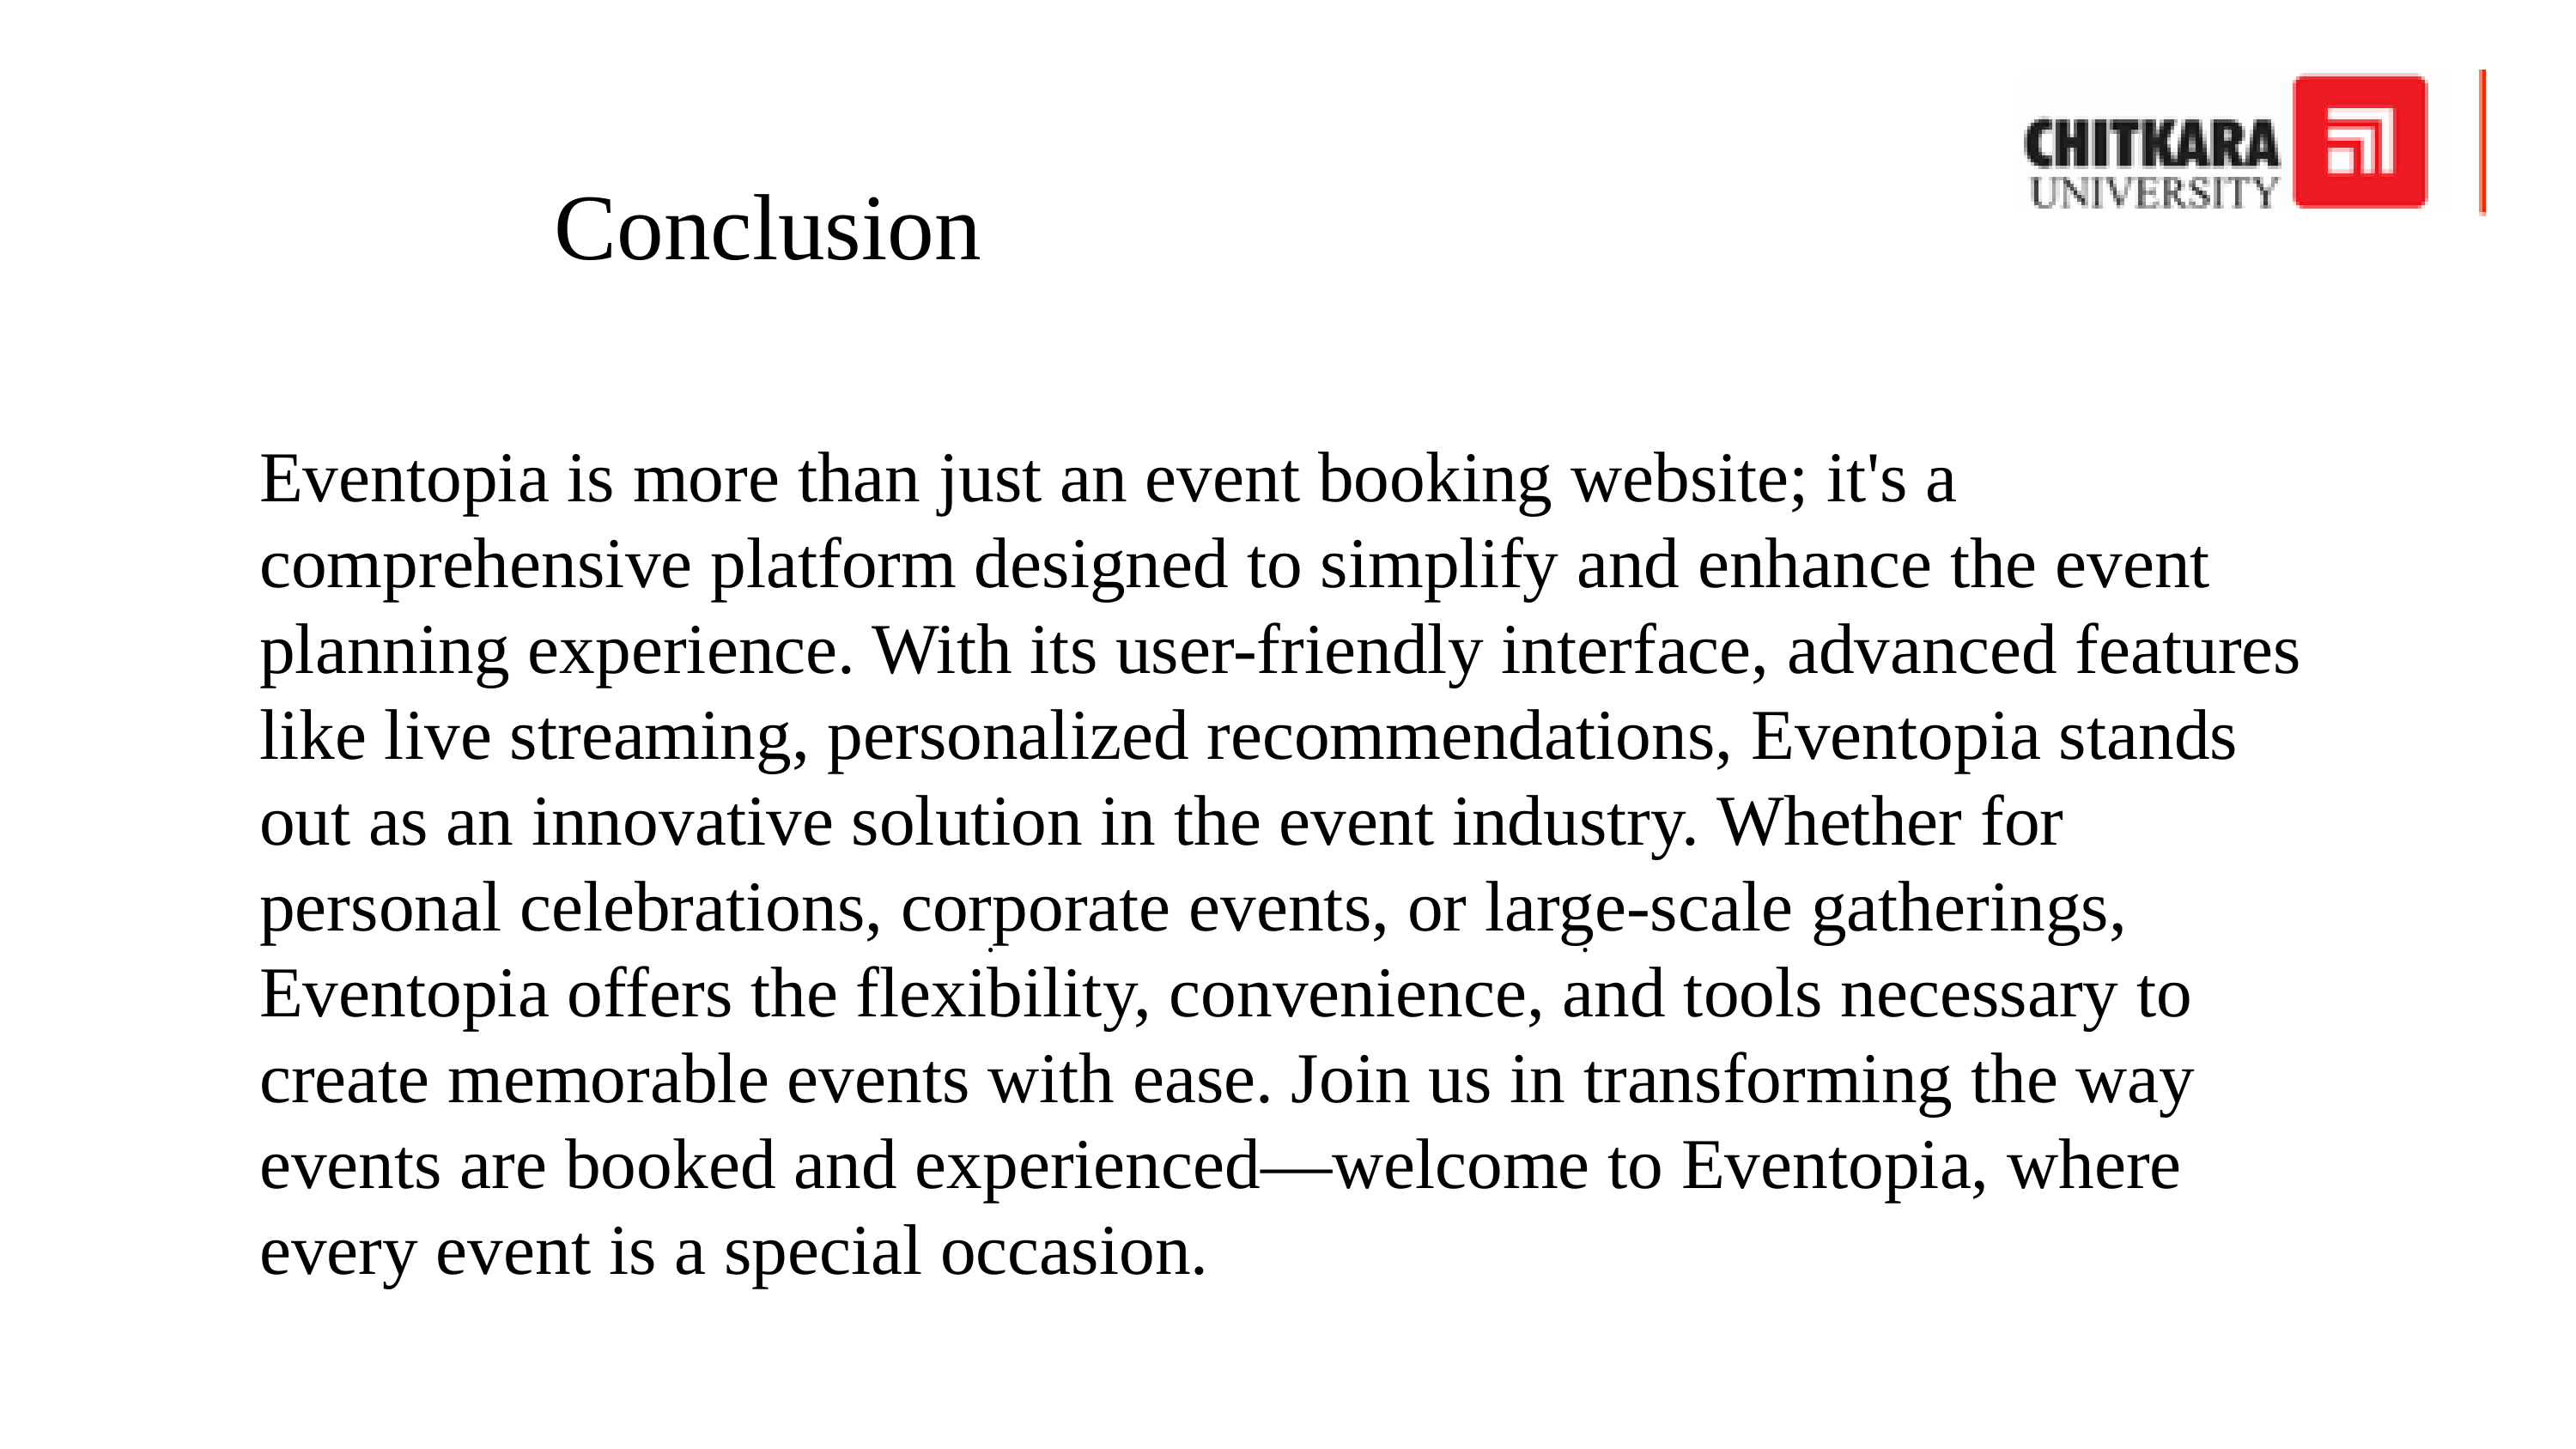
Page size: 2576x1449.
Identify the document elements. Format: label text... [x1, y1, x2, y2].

text_box Eventopia is more than just an event booking website; it's a comprehensive platform designed to simplify and enhance the event planning experience. With its user-friendly interface, advanced features like live streaming, personalized recommendations, Eventopia stands out as an innovative solution in the event industry. Whether for personal celebrations, corporate events, or large-scale gatherings, Eventopia offers the flexibility, convenience, and tools necessary to create memorable events with ease. Join us in transforming the way events are booked and experienced—welcome to Eventopia, where every event is a special occasion. [246, 423, 2330, 1334]
title Conclusion [143, 100, 1392, 408]
picture [2017, 69, 2497, 234]
